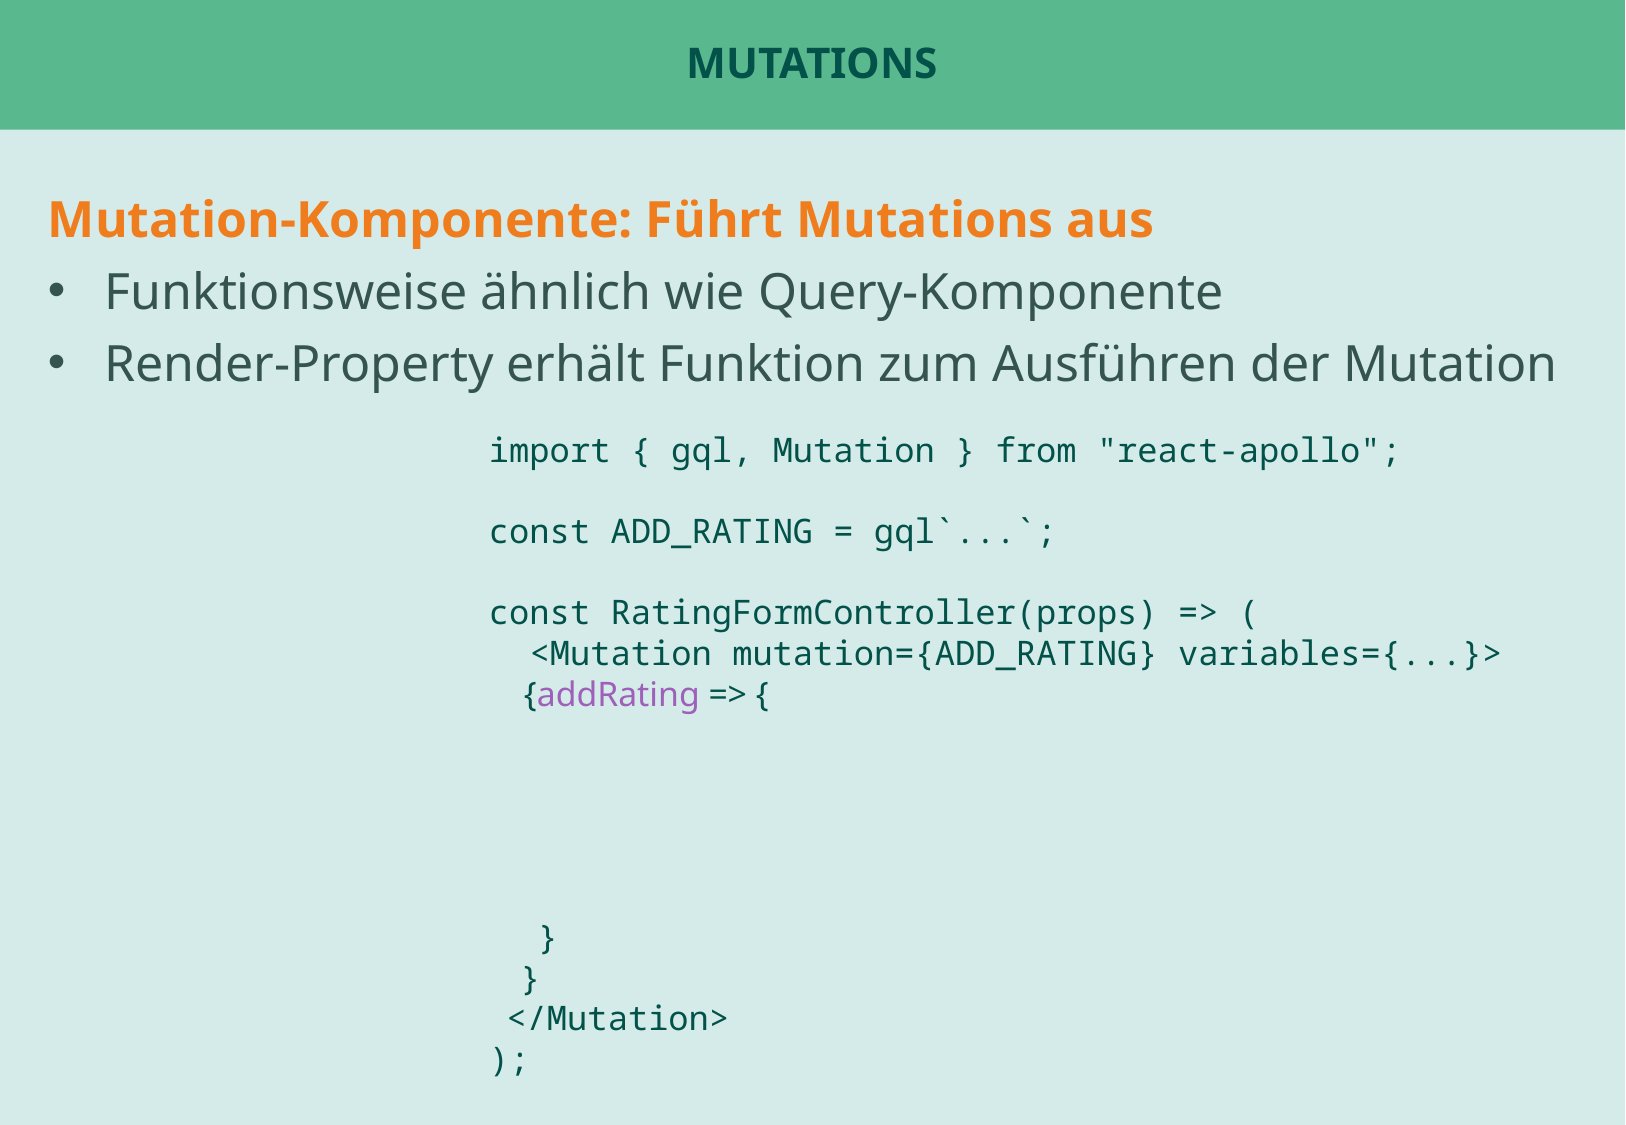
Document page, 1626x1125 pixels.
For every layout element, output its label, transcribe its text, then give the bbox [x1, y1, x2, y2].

text_box Mutation-Komponente: Führt Mutations aus Funktionsweise ähnlich wie Query-Komponente Render-Property erhält Funktion zum Ausführen der Mutation [33, 168, 1592, 399]
text_box import { gql, Mutation } from "react-apollo"; const ADD_RATING = gql`...`; const RatingFormController(props) => ( <Mutation mutation={ADD_RATING} variables={...}> {addRating => { } } </Mutation> ); [489, 428, 1592, 1079]
title Mutations [0, 0, 1625, 130]
